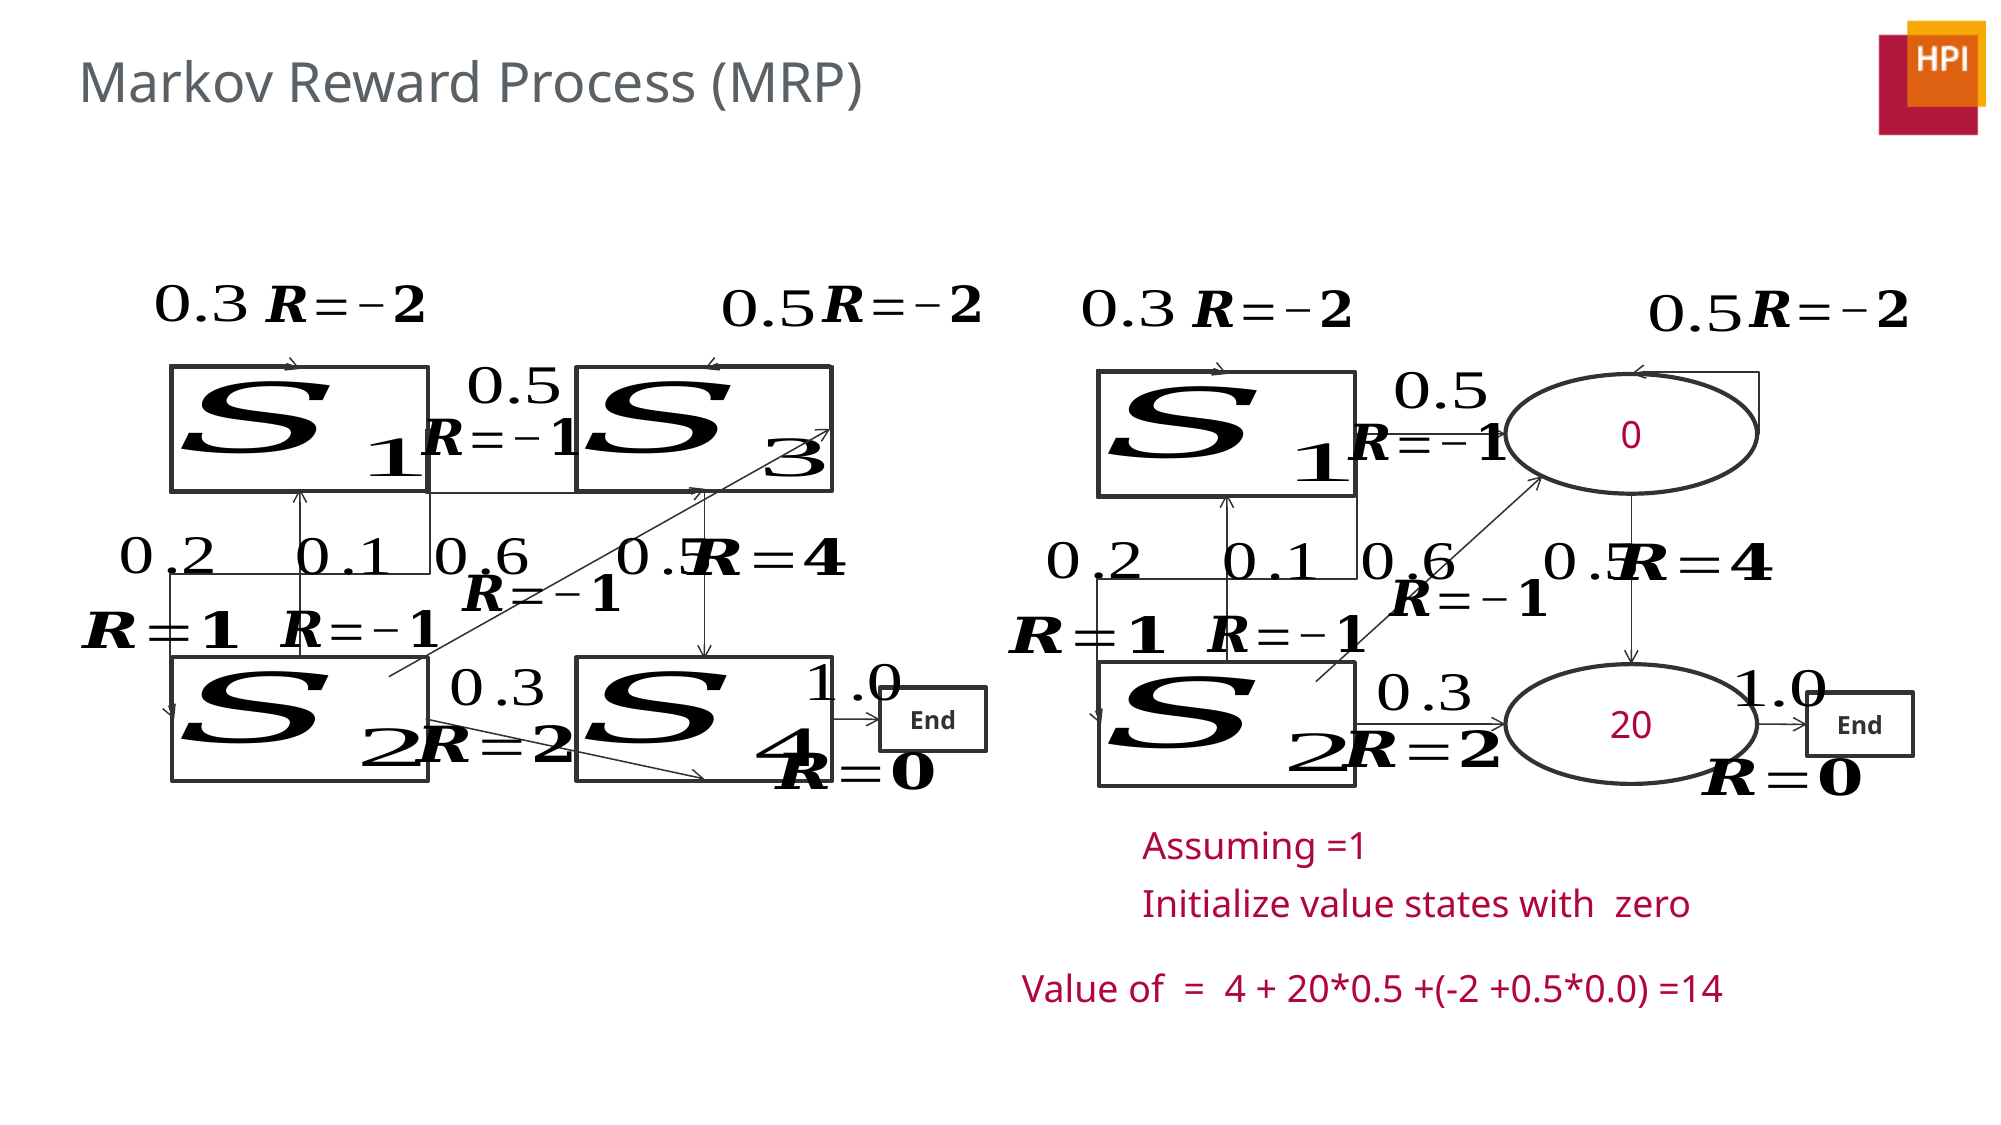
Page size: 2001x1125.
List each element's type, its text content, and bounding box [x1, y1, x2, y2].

text_box End [878, 685, 988, 753]
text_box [1315, 475, 1543, 682]
picture [1873, 18, 1986, 140]
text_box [1100, 373, 1228, 435]
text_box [704, 368, 831, 430]
title Markov Reward Process (MRP) [78, 23, 1583, 115]
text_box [388, 470, 616, 677]
text_box 0 [1503, 371, 1759, 496]
text_box End [1805, 690, 1915, 758]
text_box 20 [1503, 662, 1760, 786]
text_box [1631, 373, 1758, 435]
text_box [173, 368, 301, 430]
